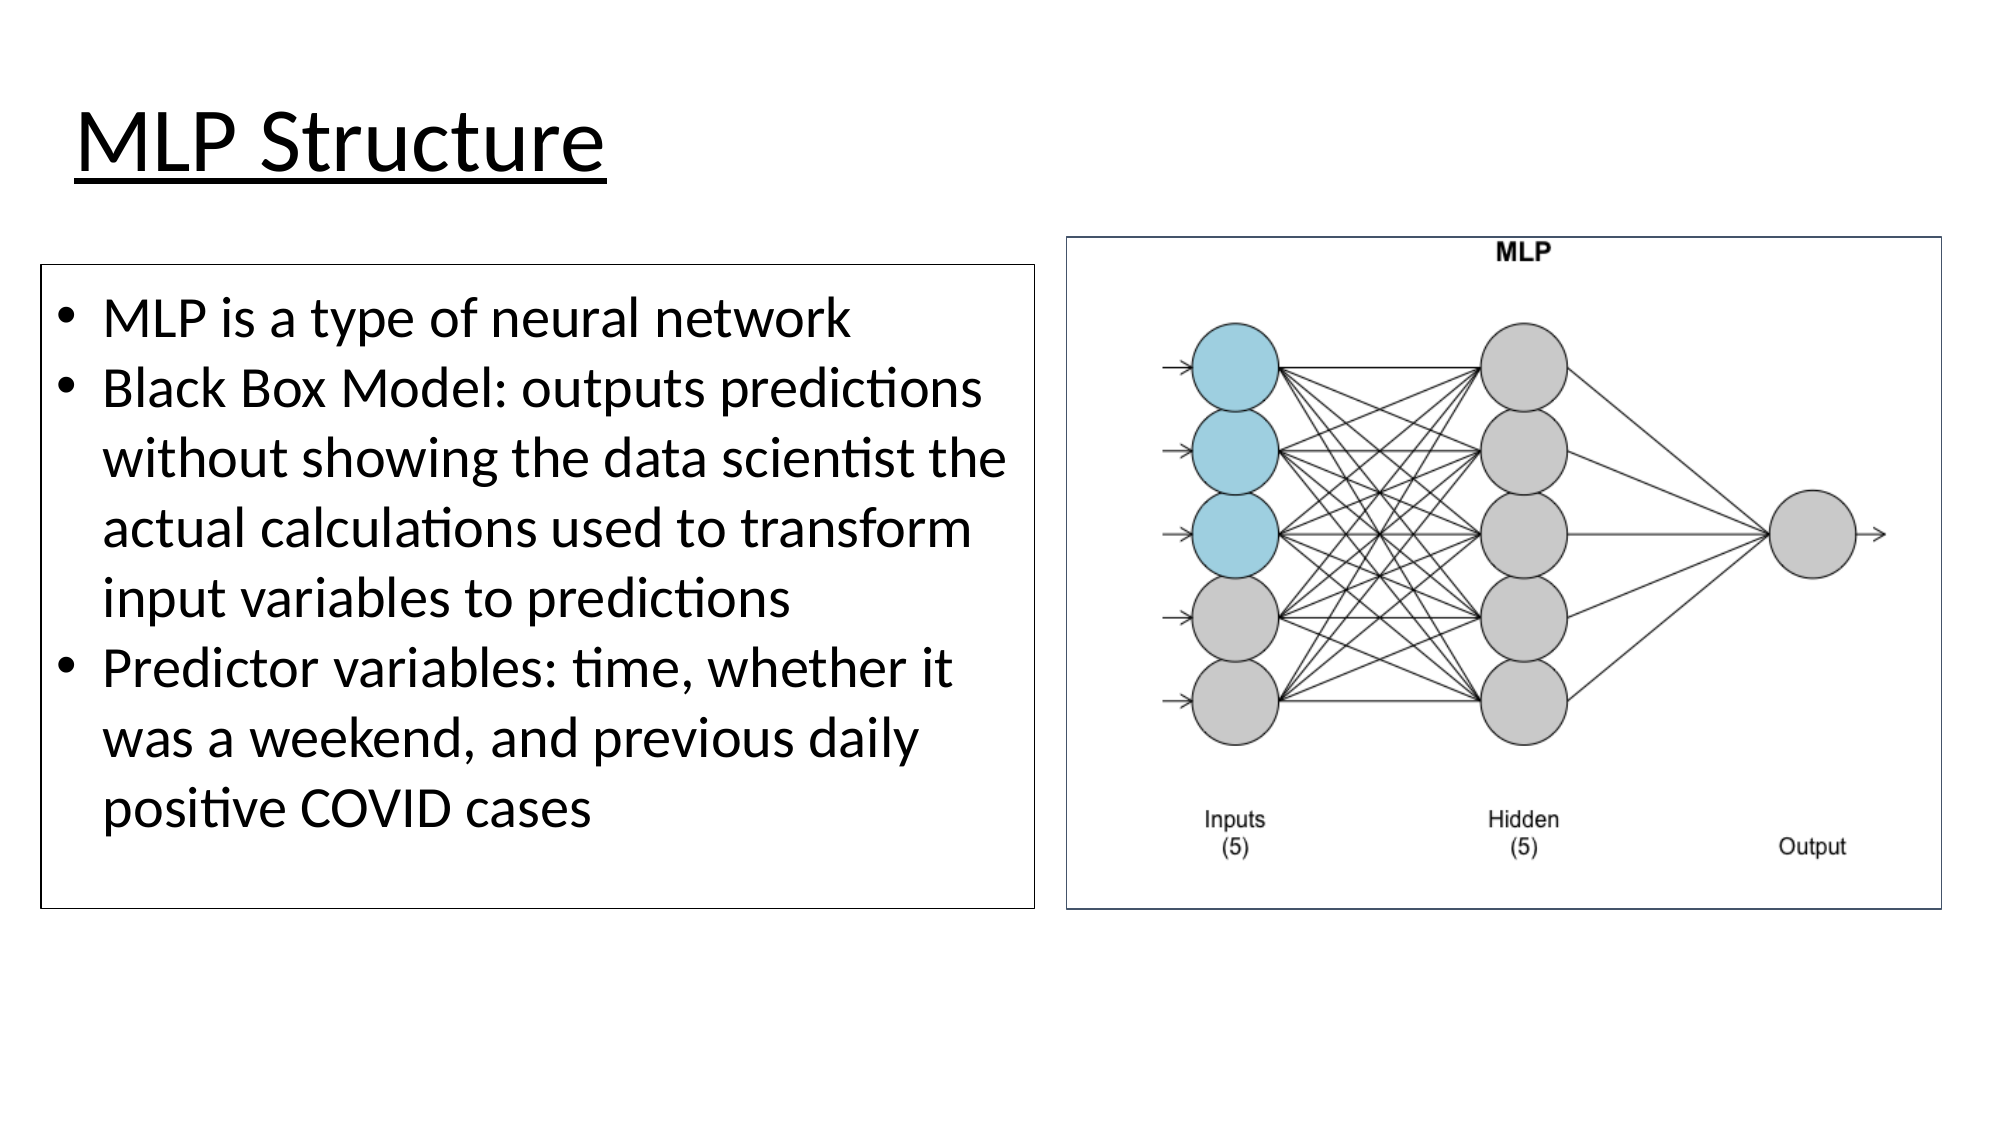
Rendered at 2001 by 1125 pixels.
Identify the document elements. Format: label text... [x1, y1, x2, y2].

title MLP Structure [59, 33, 1785, 251]
text_box MLP is a type of neural network Black Box Model: outputs predictions without showing the data scientist the actual calculations used to transform input variables to predictions Predictor variables: time, whether it was a weekend, and previous daily positive COVID cases [41, 264, 1035, 909]
picture [1066, 237, 1941, 909]
